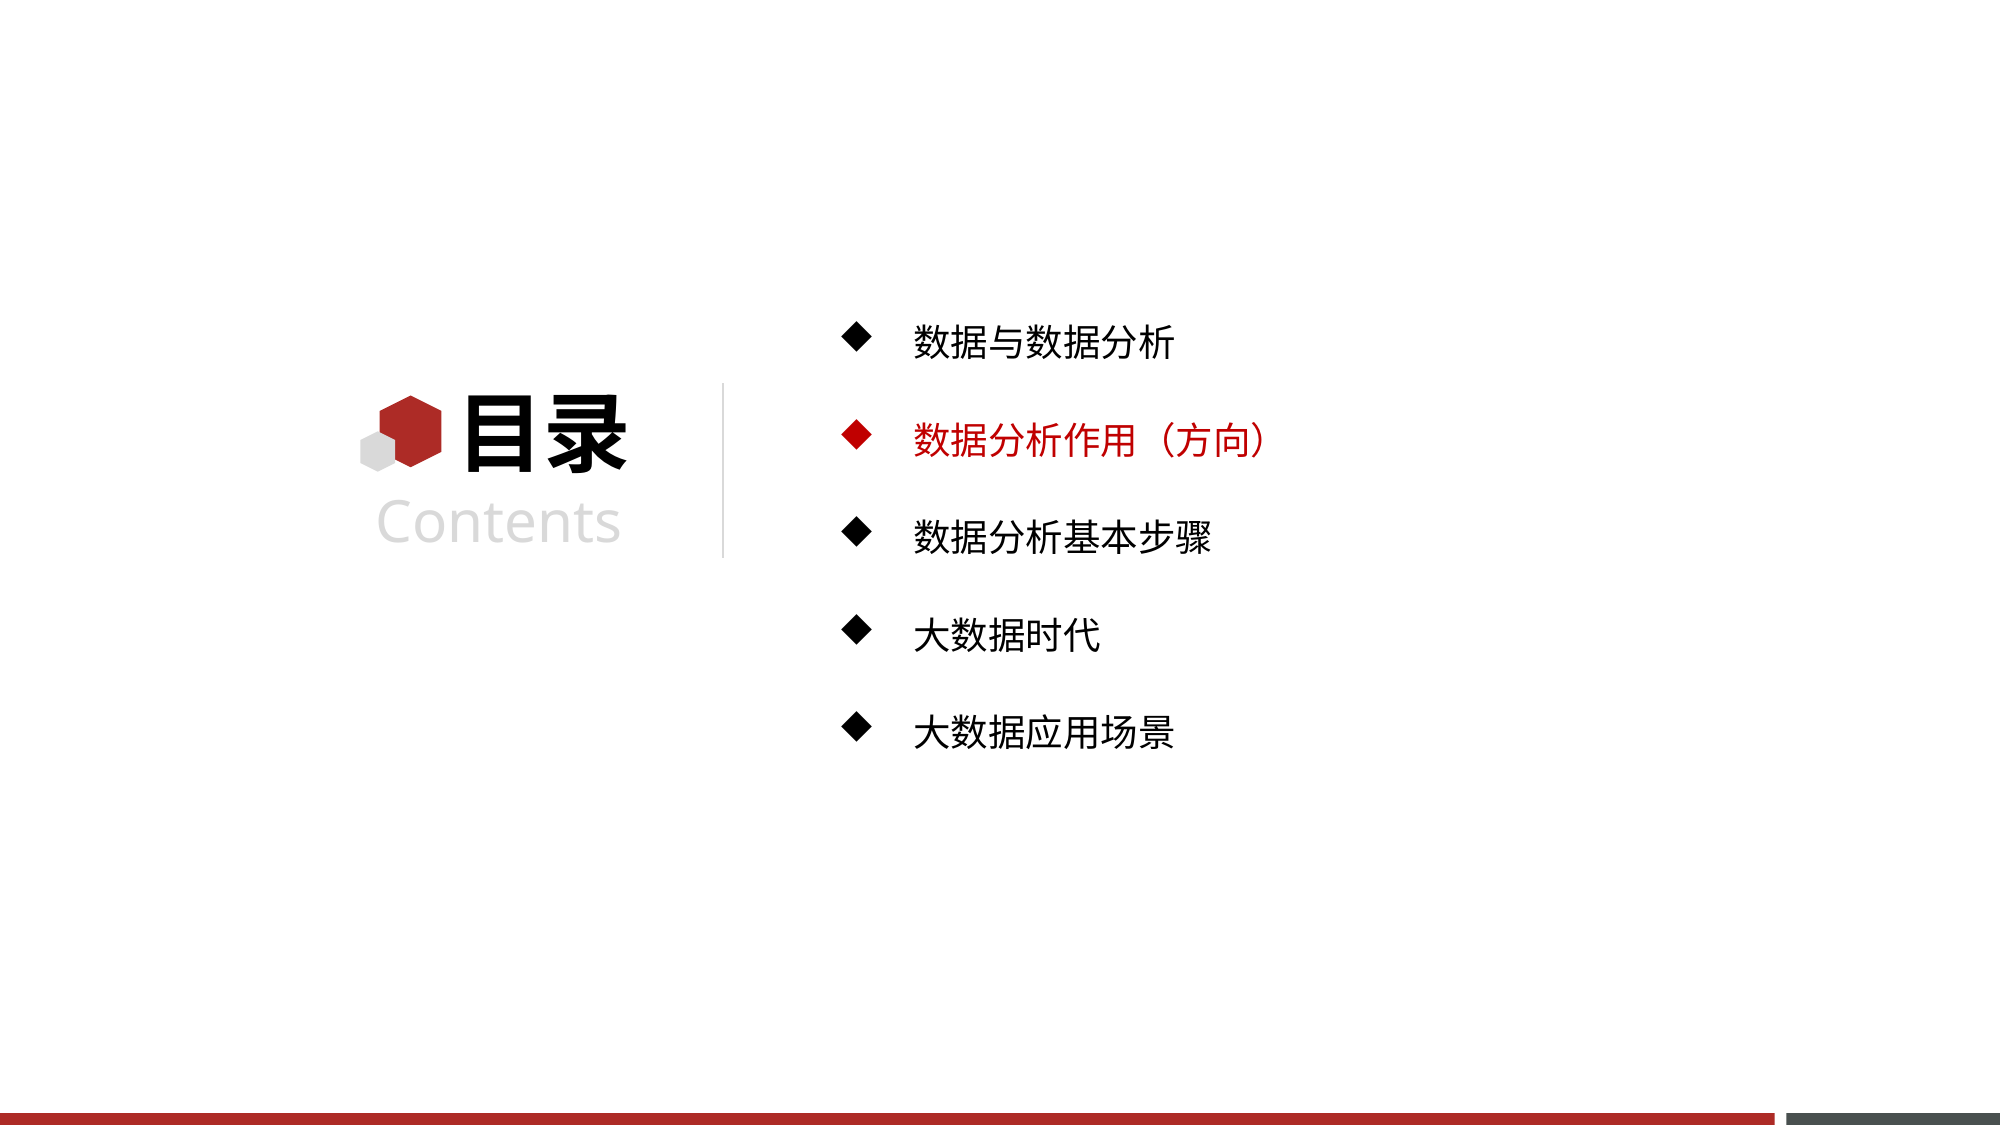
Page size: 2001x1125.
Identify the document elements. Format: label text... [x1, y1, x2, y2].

list 数据与数据分析 数据分析作用（方向） 数据分析基本步骤 大数据时代 大数据应用场景 [823, 165, 1804, 864]
